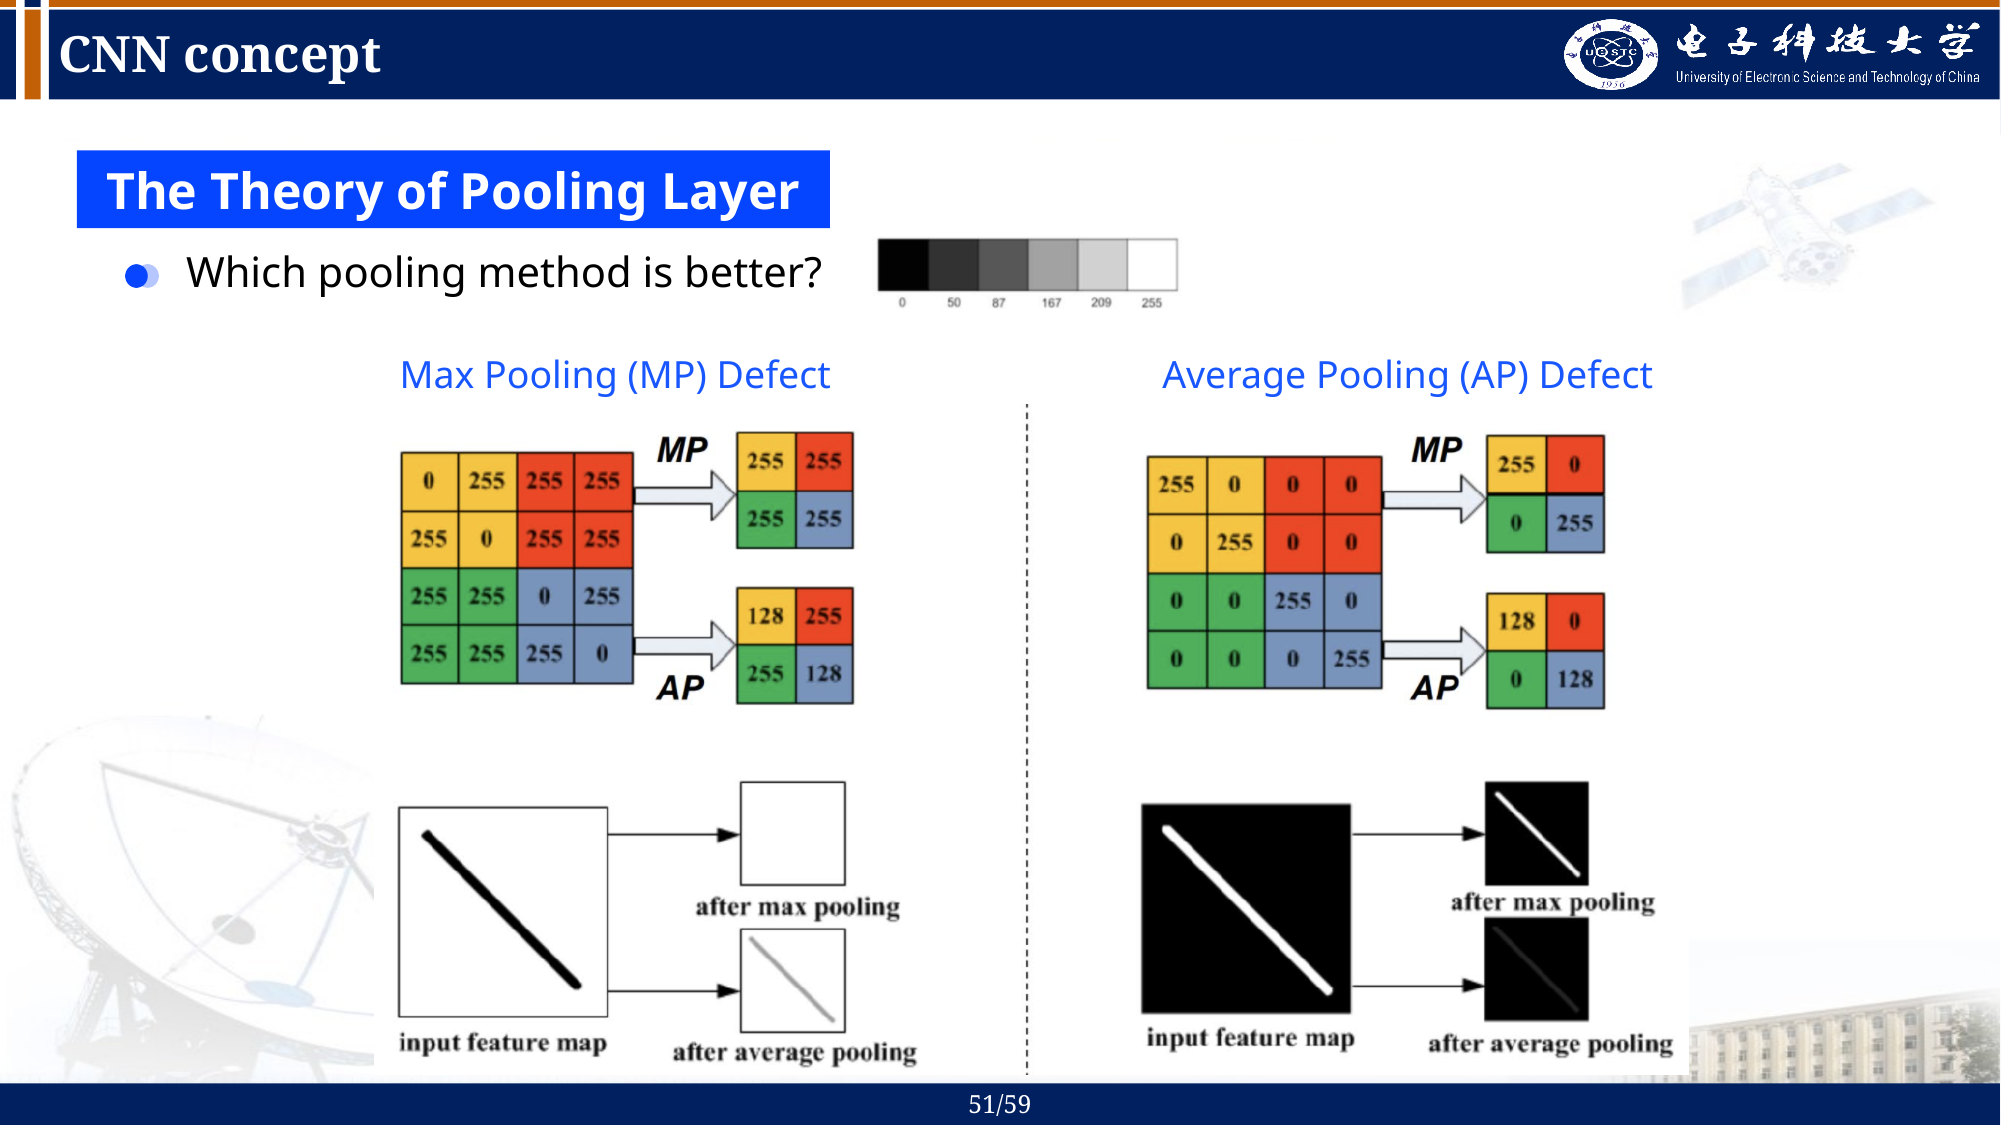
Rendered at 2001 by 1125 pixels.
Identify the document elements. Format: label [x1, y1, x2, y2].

picture [0, 0, 2001, 1125]
text_box [384, 343, 847, 403]
text_box [1147, 343, 1669, 403]
title [43, 10, 476, 101]
picture [1564, 19, 1980, 90]
text_box [124, 238, 858, 305]
text_box [76, 149, 831, 229]
